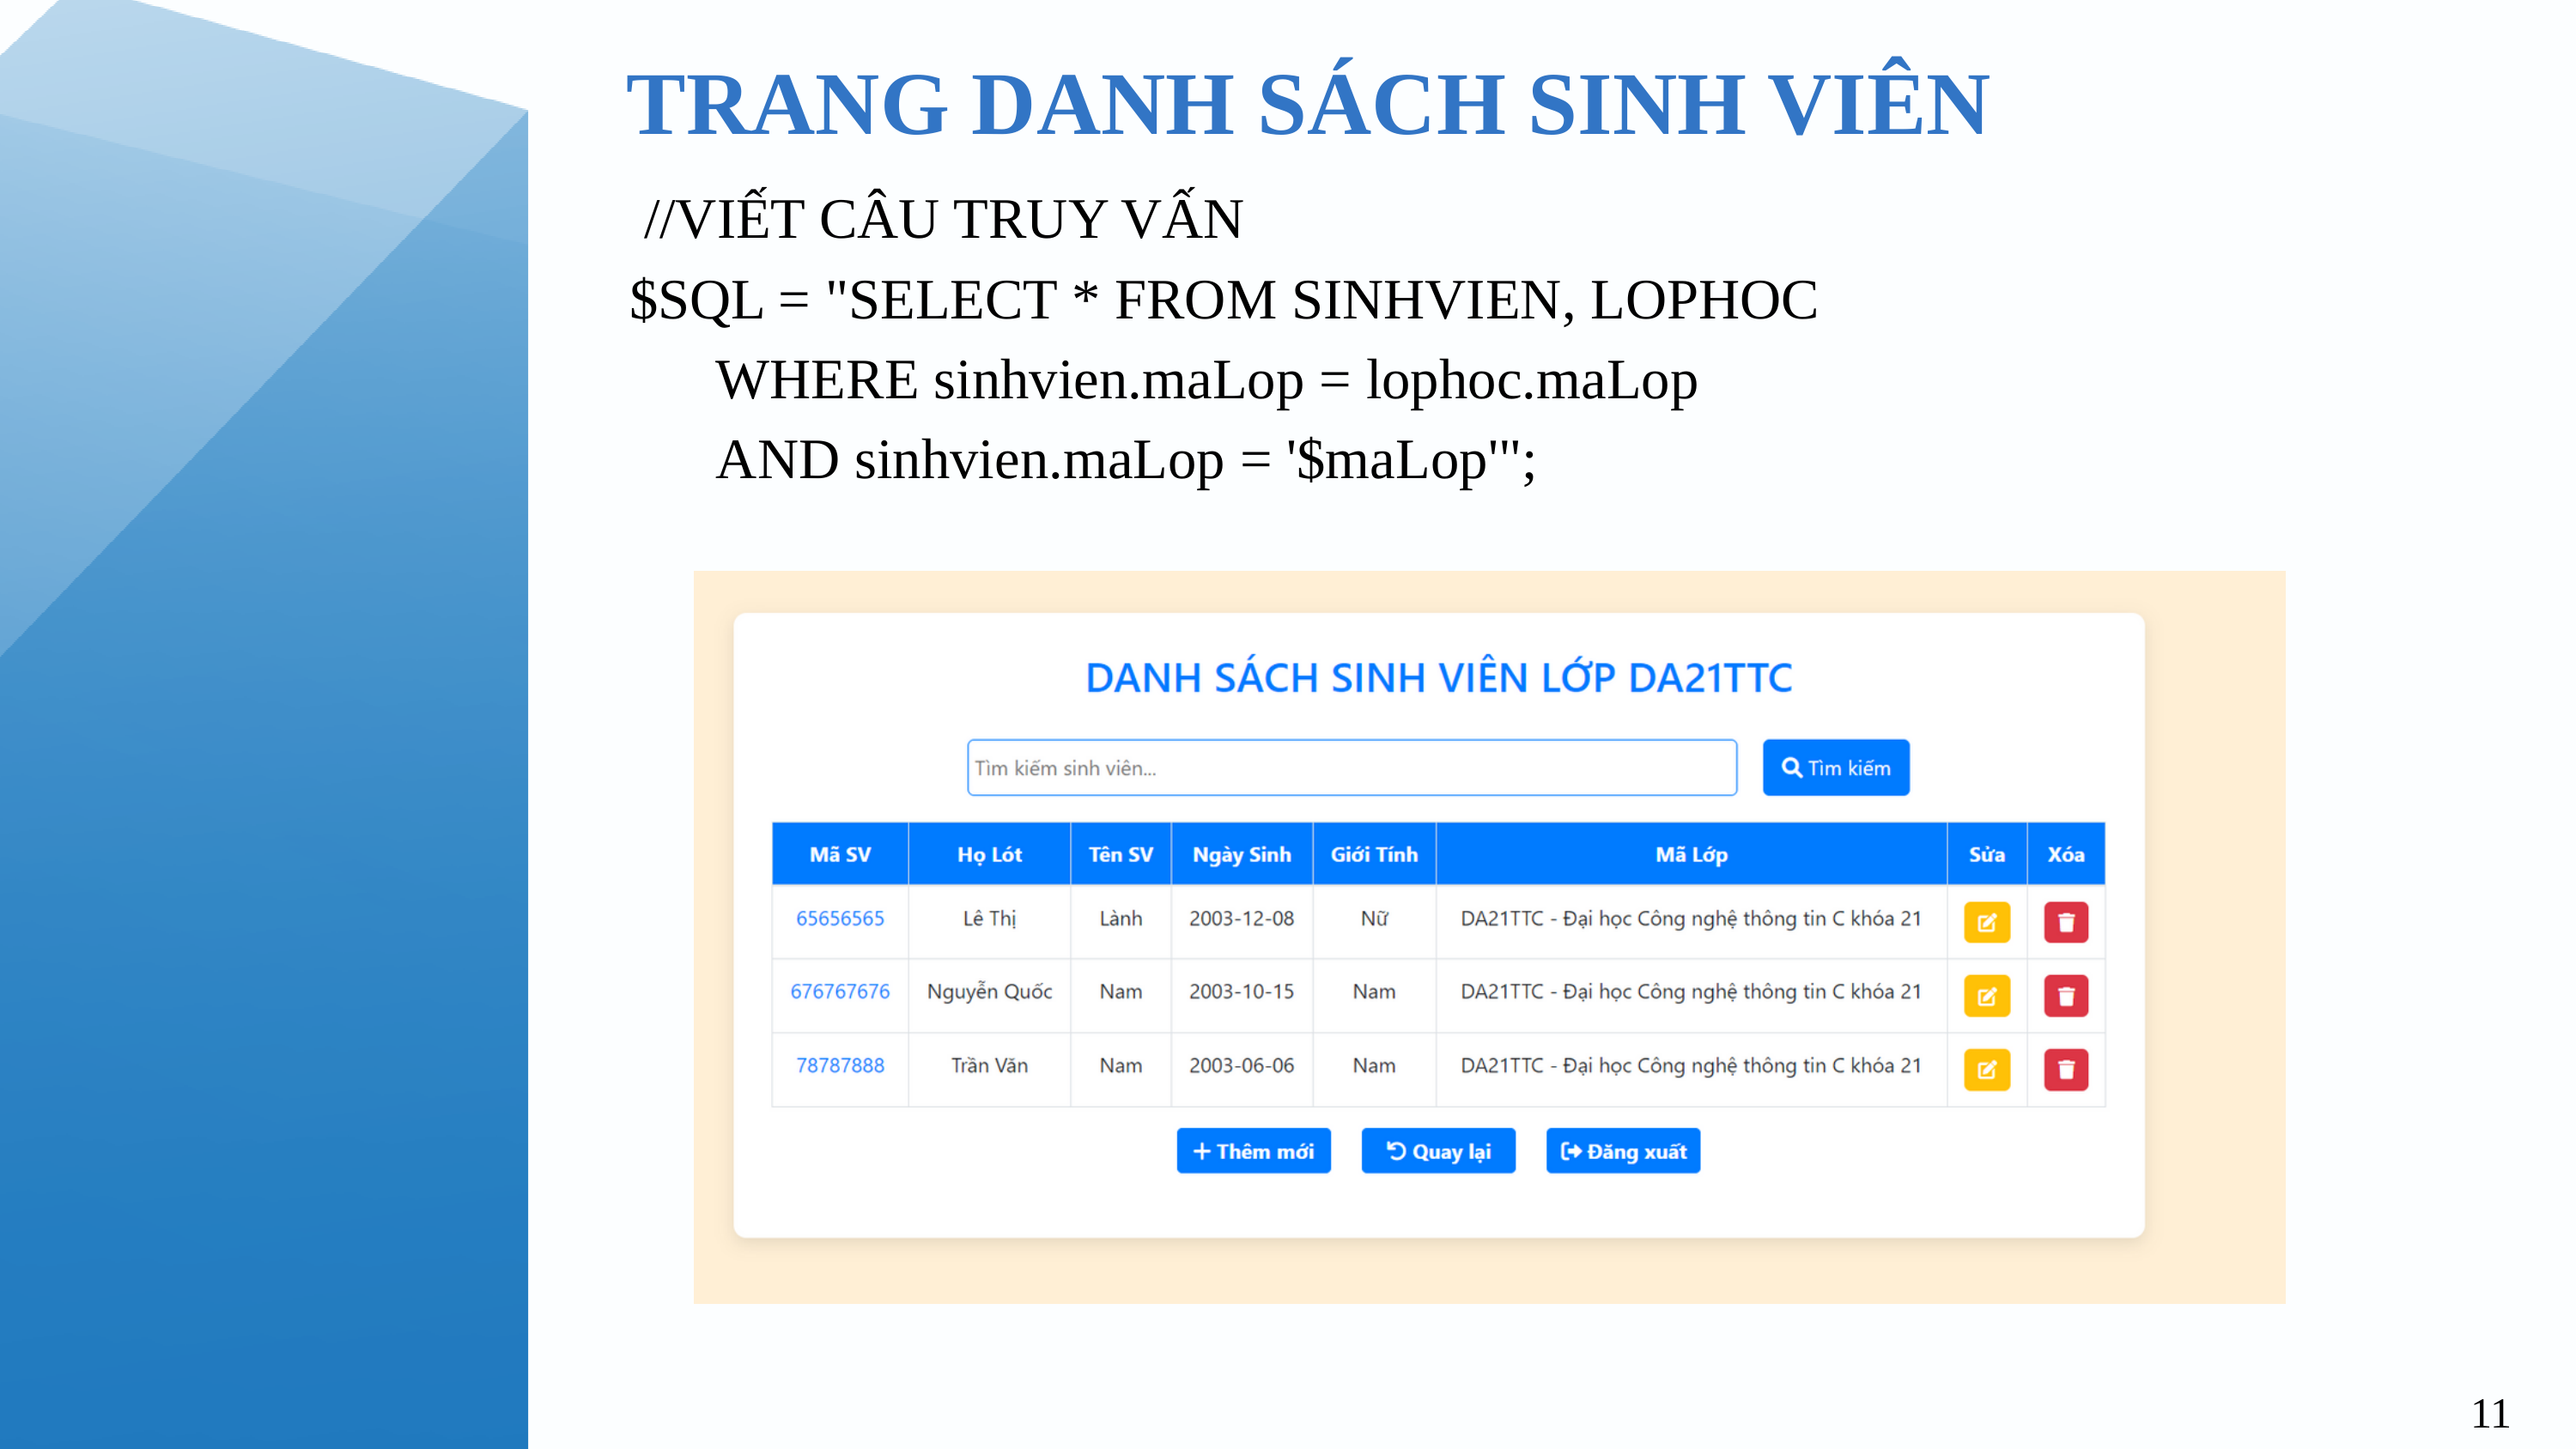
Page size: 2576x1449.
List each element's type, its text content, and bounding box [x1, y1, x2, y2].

text_box [0, 0, 529, 1449]
text_box TRANG DANH SÁCH SINH VIÊN [611, 27, 2008, 152]
text_box 11 [2458, 1379, 2555, 1443]
text_box //VIẾT CÂU TRUY VẤN $SQL = "SELECT * FROM SINHVIEN, LOPHOC WHERE sinhvien.maLop = lophoc.maLop AND sinhvien.maLop = '$maLop'"; [629, 169, 1980, 571]
text_box [694, 571, 2286, 1304]
